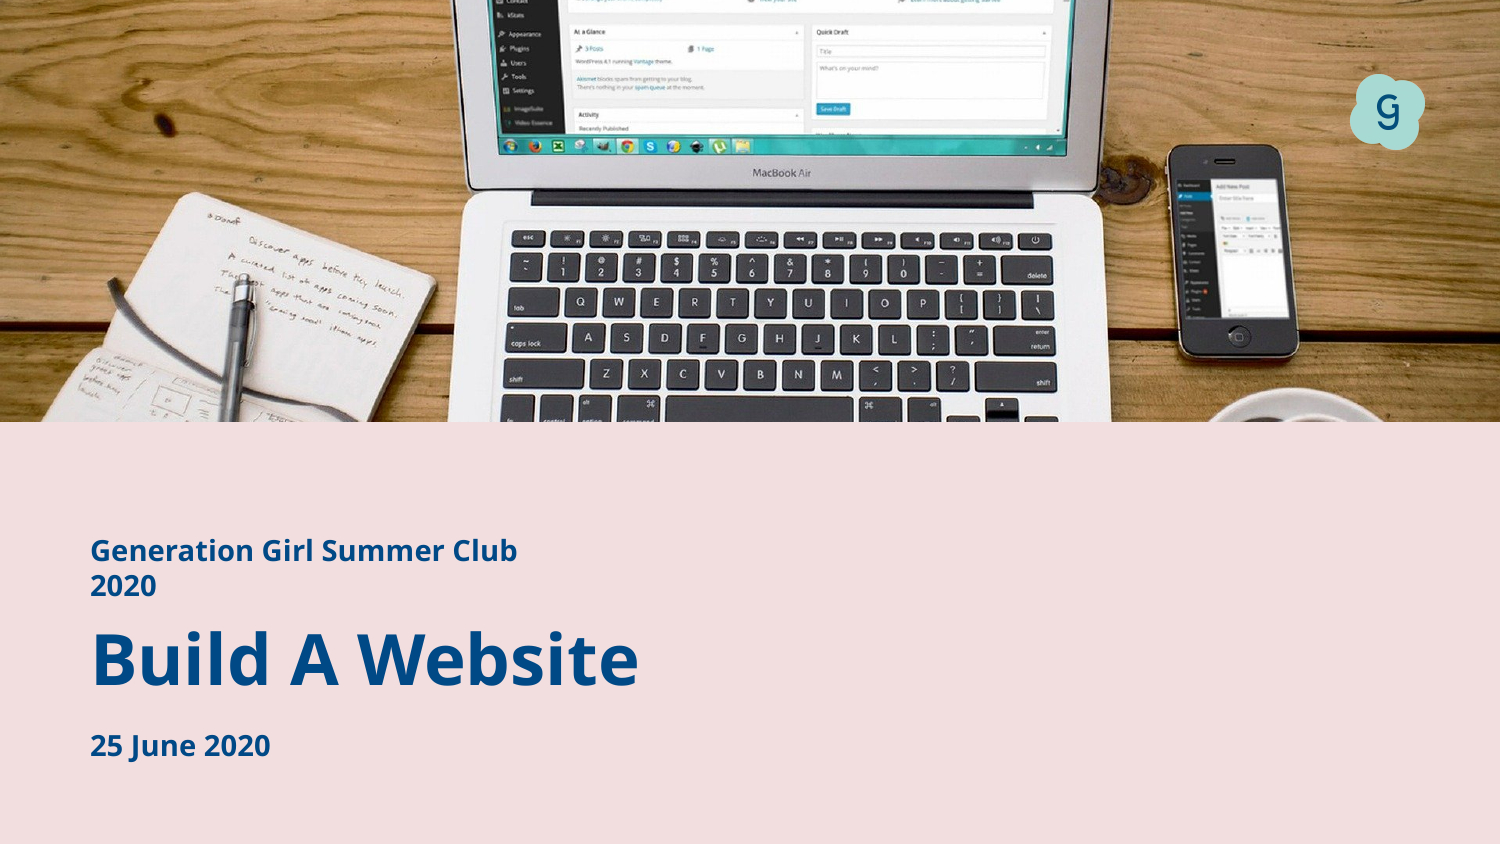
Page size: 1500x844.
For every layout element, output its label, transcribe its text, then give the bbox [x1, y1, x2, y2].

text_box Generation Girl Summer Club 2020 [75, 517, 560, 574]
text_box Build A Website [74, 601, 750, 713]
text_box 25 June 2020 [75, 712, 560, 769]
picture [0, 0, 1500, 423]
